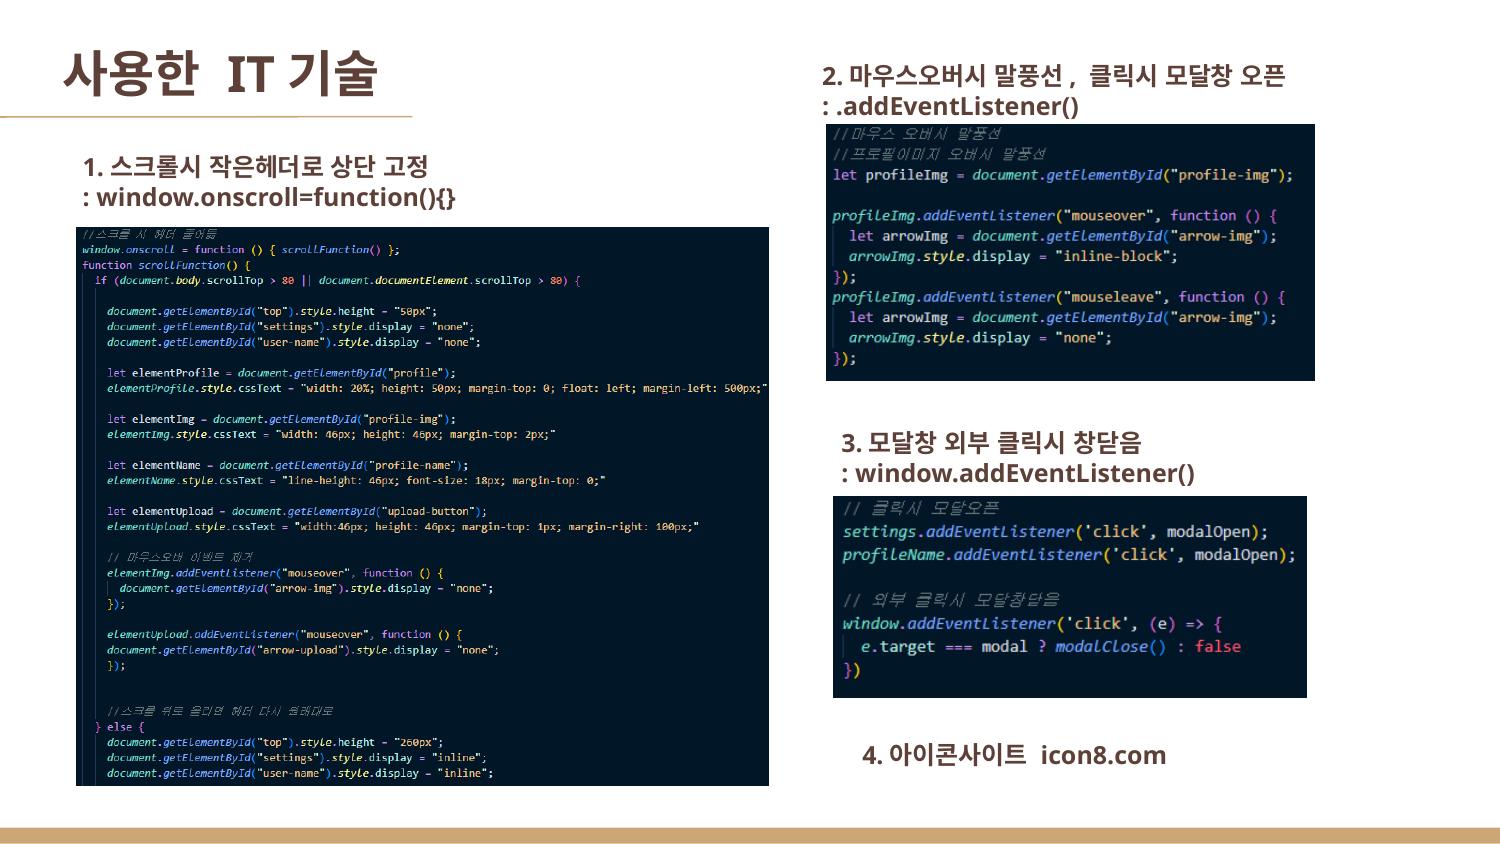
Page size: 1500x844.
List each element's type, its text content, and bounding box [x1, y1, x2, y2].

text_box 4.아이콘사이트 icon8.com [847, 724, 1250, 785]
text_box 3.모달창 외부 클릭시 창닫음 : window.addEventListener() [826, 413, 1229, 503]
text_box 사용한 IT기술 [48, 27, 559, 117]
text_box 2.마우스오버시 말풍선, 클릭시 모달창 오픈 : .addEventListener() [806, 45, 1425, 136]
picture [75, 227, 769, 786]
text_box 1.스크롤시 작은헤더로 상단 고정 : window.onscroll=function(){} [67, 136, 594, 227]
picture [833, 496, 1307, 698]
picture [826, 123, 1315, 381]
